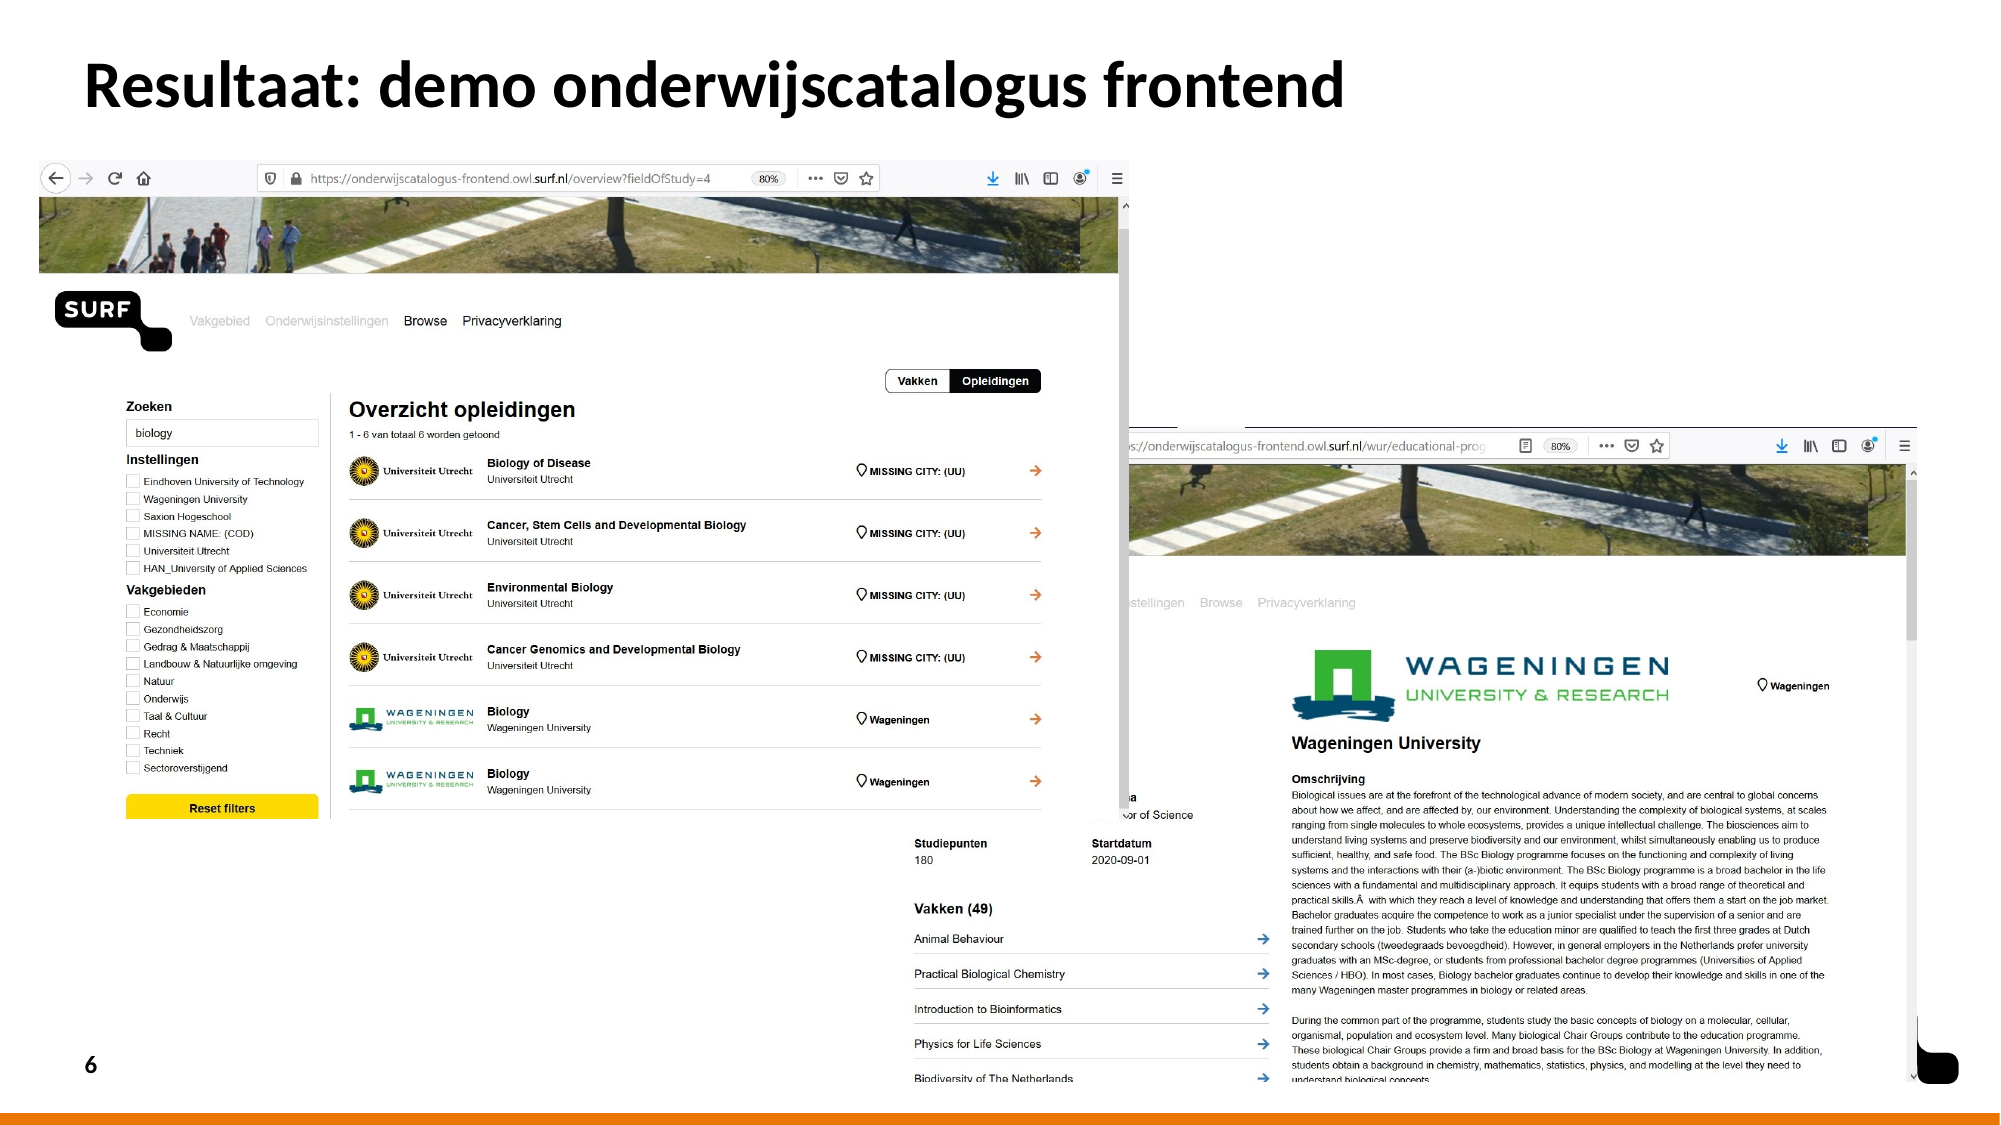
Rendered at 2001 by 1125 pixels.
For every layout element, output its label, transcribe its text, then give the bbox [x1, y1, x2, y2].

slide_number 6 [84, 1045, 149, 1082]
picture [39, 160, 1959, 1084]
title Resultaat: demo onderwijscatalogus frontend [85, 44, 1914, 144]
